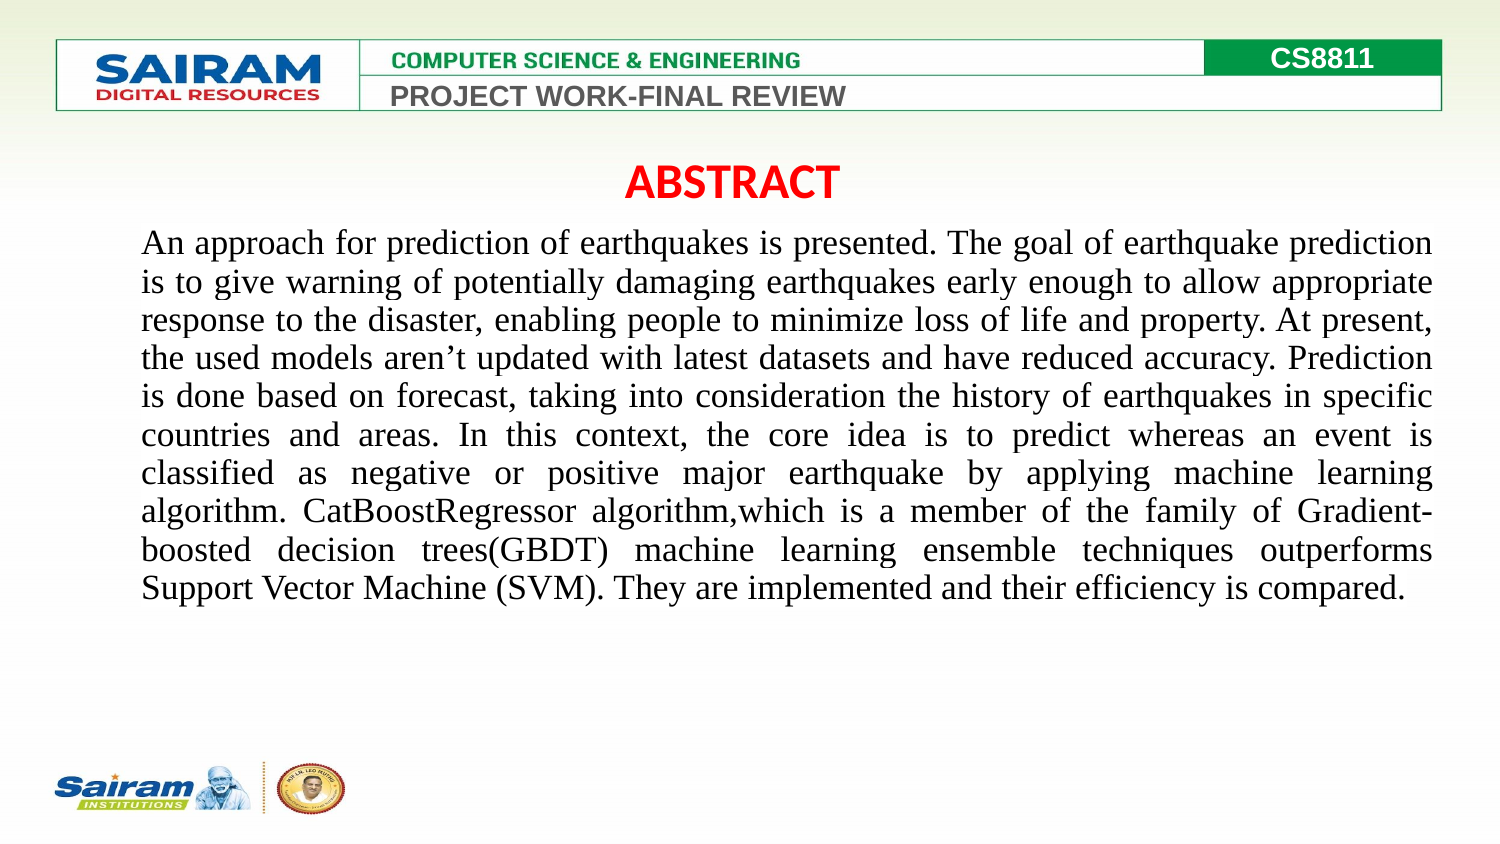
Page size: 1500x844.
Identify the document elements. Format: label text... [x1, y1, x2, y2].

text_box An approach for prediction of earthquakes is presented. The goal of earthquake prediction is to give warning of potentially damaging earthquakes early enough to allow appropriate response to the disaster, enabling people to minimize loss of life and property. At present, the used models aren’t updated with latest datasets and have reduced accuracy. Prediction is done based on forecast, taking into consideration the history of earthquakes in specific countries and areas. In this context, the core idea is to predict whereas an event is classified as negative or positive major earthquake by applying machine learning algorithm. CatBoostRegressor algorithm,which is a member of the family of Gradient-boosted decision trees(GBDT) machine learning ensemble techniques outperforms Support Vector Machine (SVM). They are implemented and their efficiency is compared. [51, 122, 1449, 771]
picture [0, 0, 1500, 844]
text_box ABSTRACT [317, 141, 1283, 217]
text_box PROJECT WORK-FINAL REVIEW [374, 77, 1411, 113]
text_box CS8811 [1200, 39, 1436, 75]
